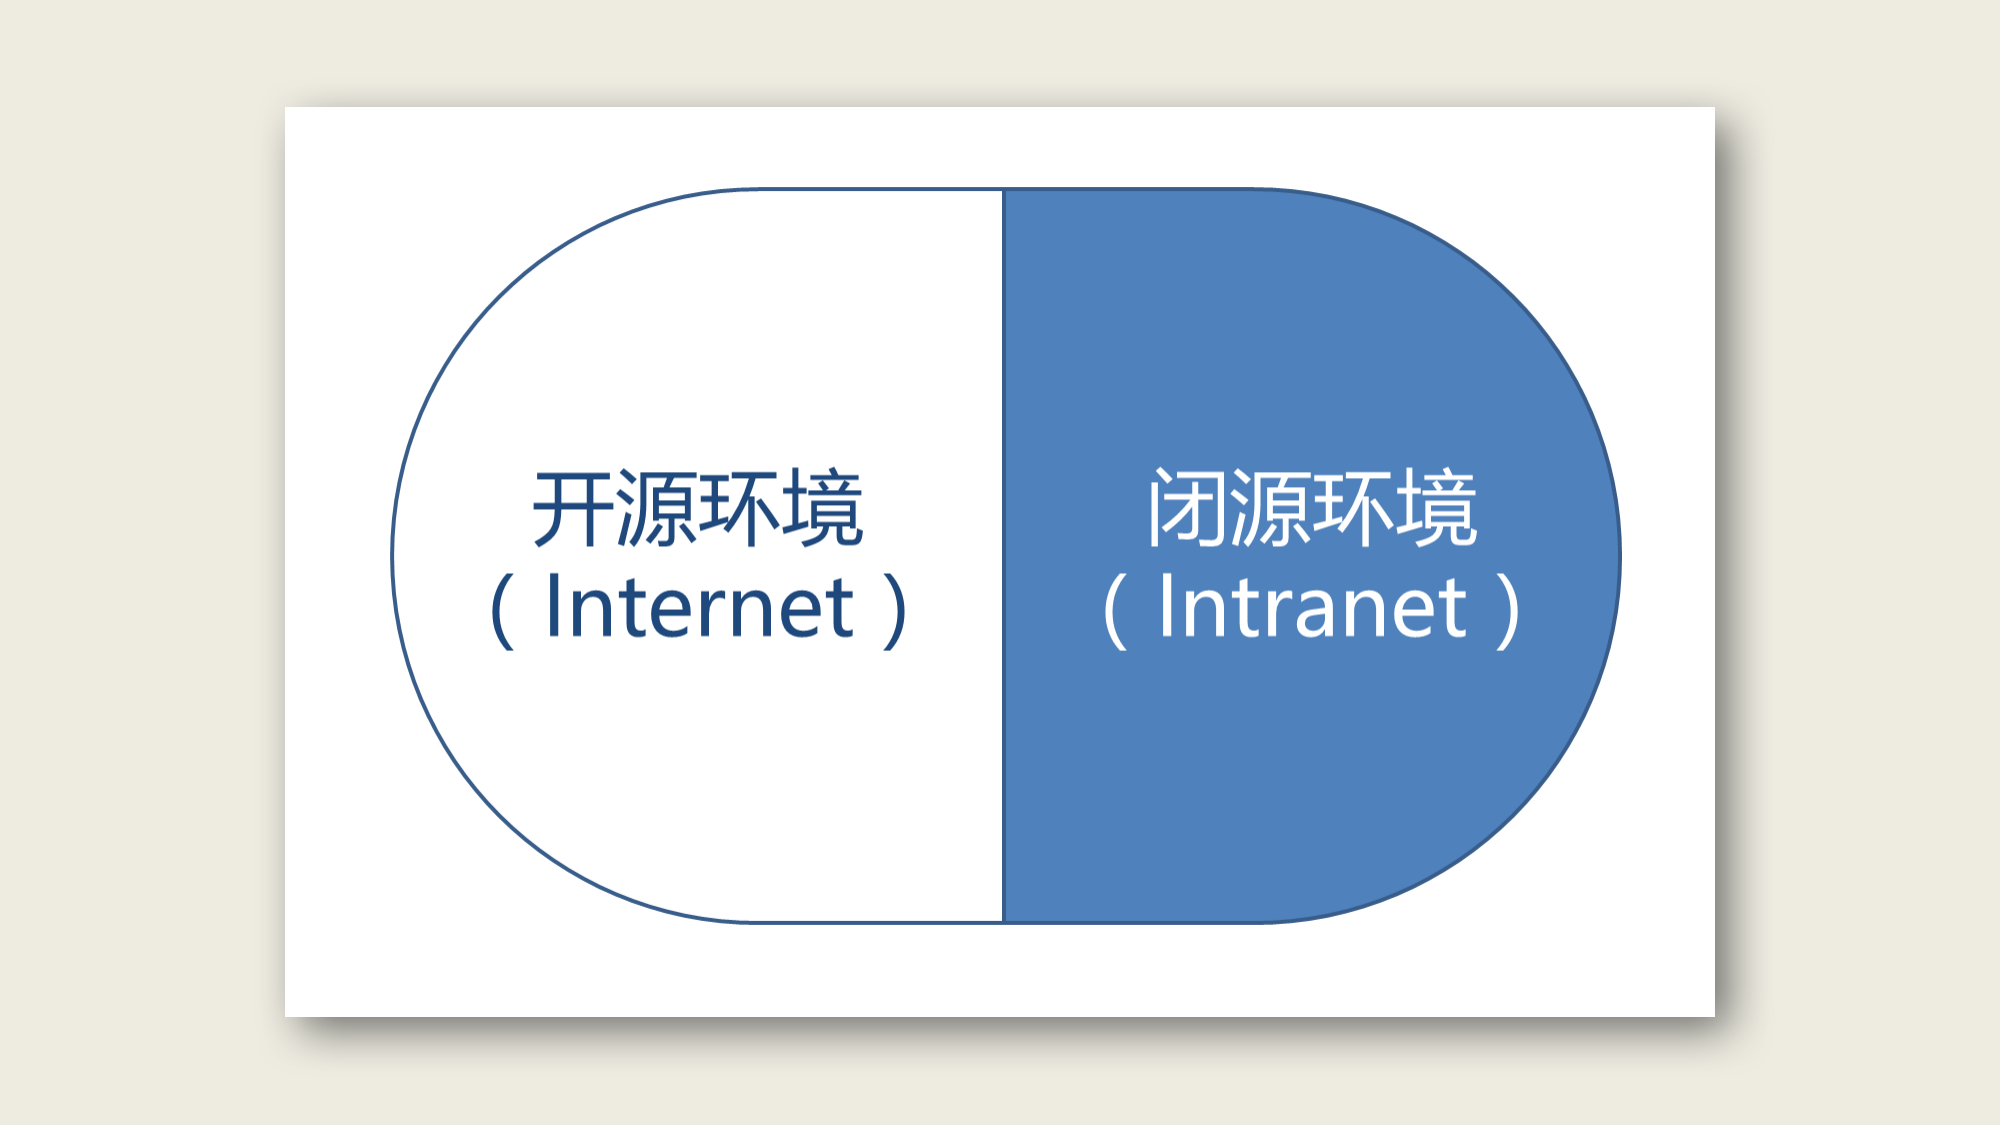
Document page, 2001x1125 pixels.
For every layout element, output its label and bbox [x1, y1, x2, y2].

picture [284, 107, 1716, 1018]
